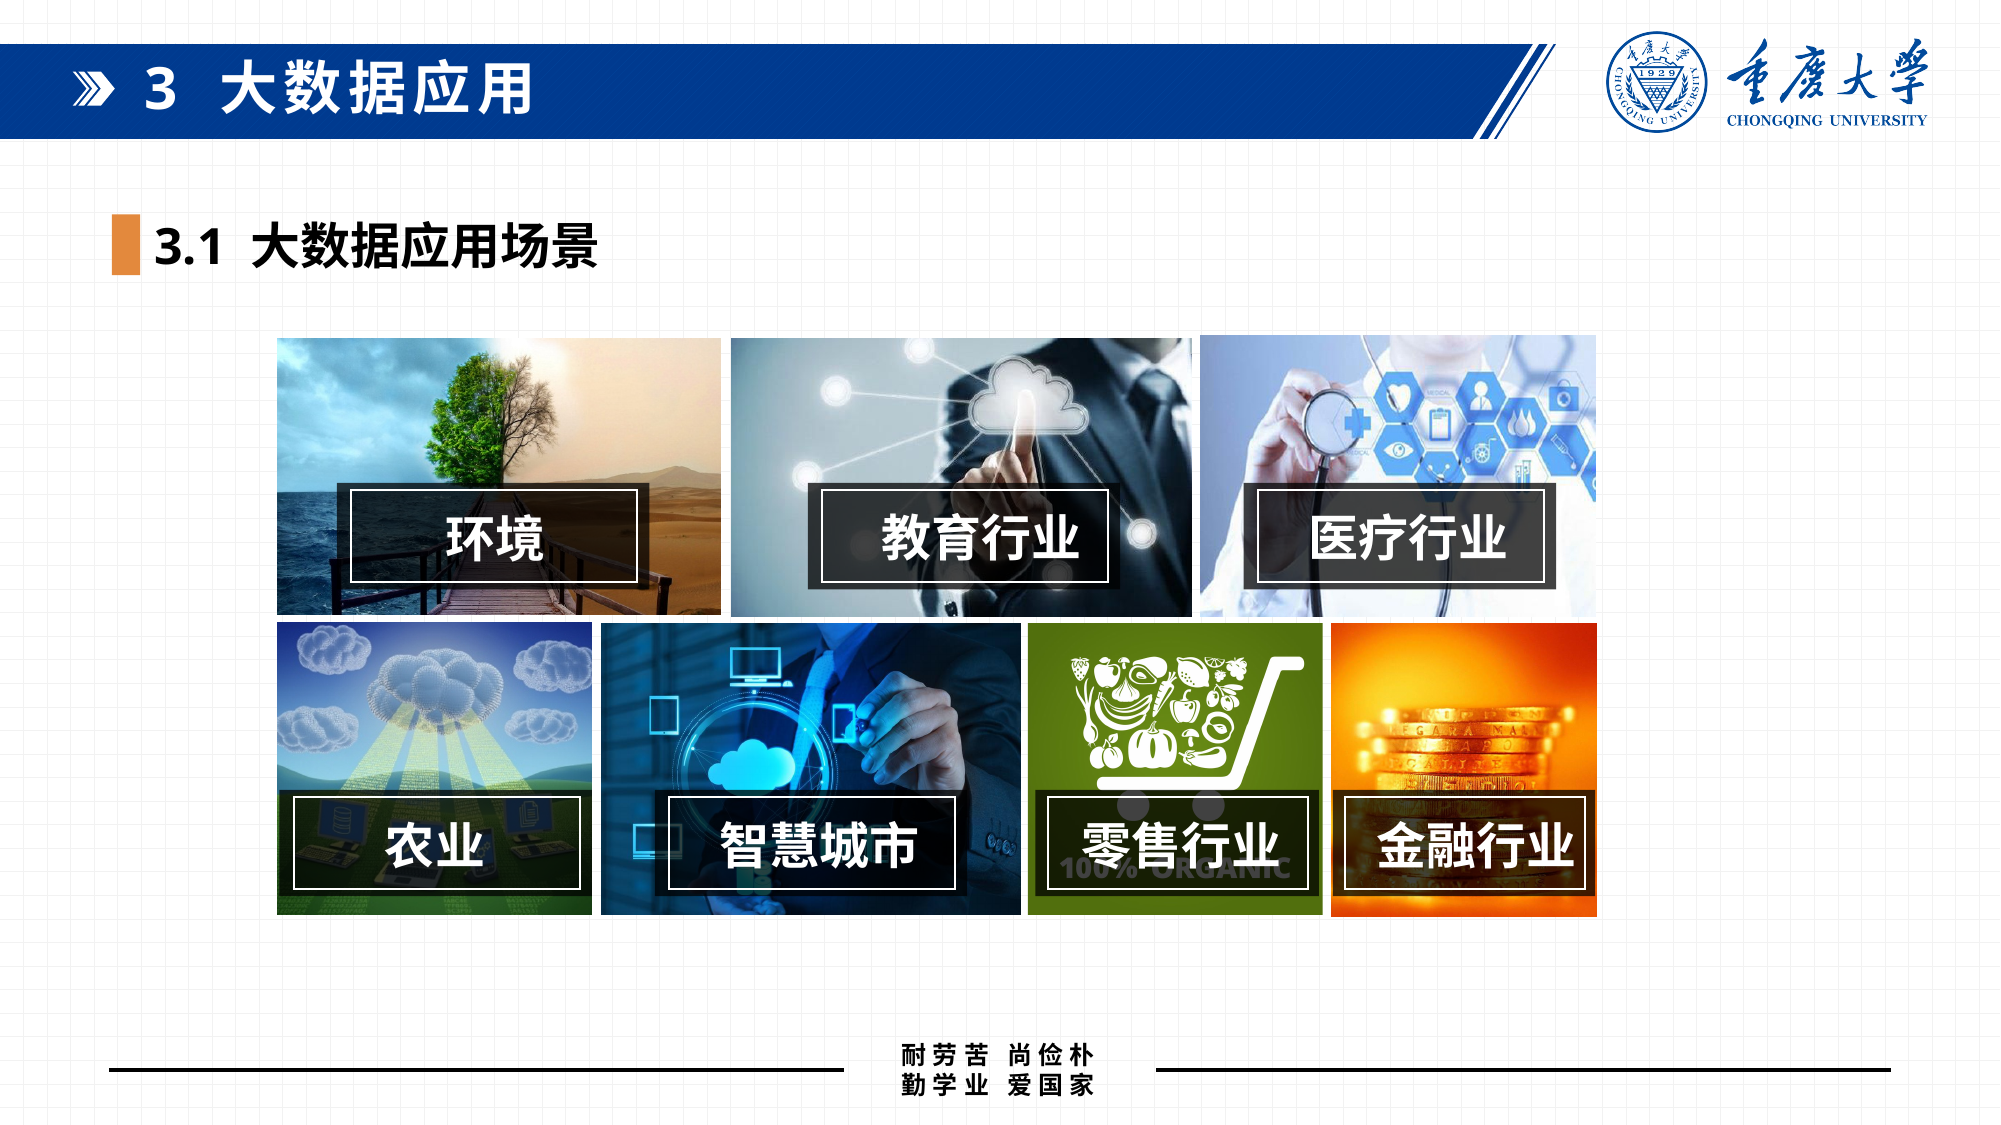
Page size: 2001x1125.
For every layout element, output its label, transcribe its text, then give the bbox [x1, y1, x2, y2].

picture [1606, 31, 1928, 133]
list 3.1 大数据应用场景 [139, 213, 1891, 275]
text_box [1035, 789, 1327, 897]
list 3 大数据应用 [108, 51, 1356, 136]
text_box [1332, 789, 1603, 897]
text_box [1243, 482, 1557, 590]
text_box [279, 789, 592, 897]
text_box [807, 482, 1121, 590]
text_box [336, 482, 650, 590]
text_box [277, 338, 1597, 917]
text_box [654, 789, 968, 897]
